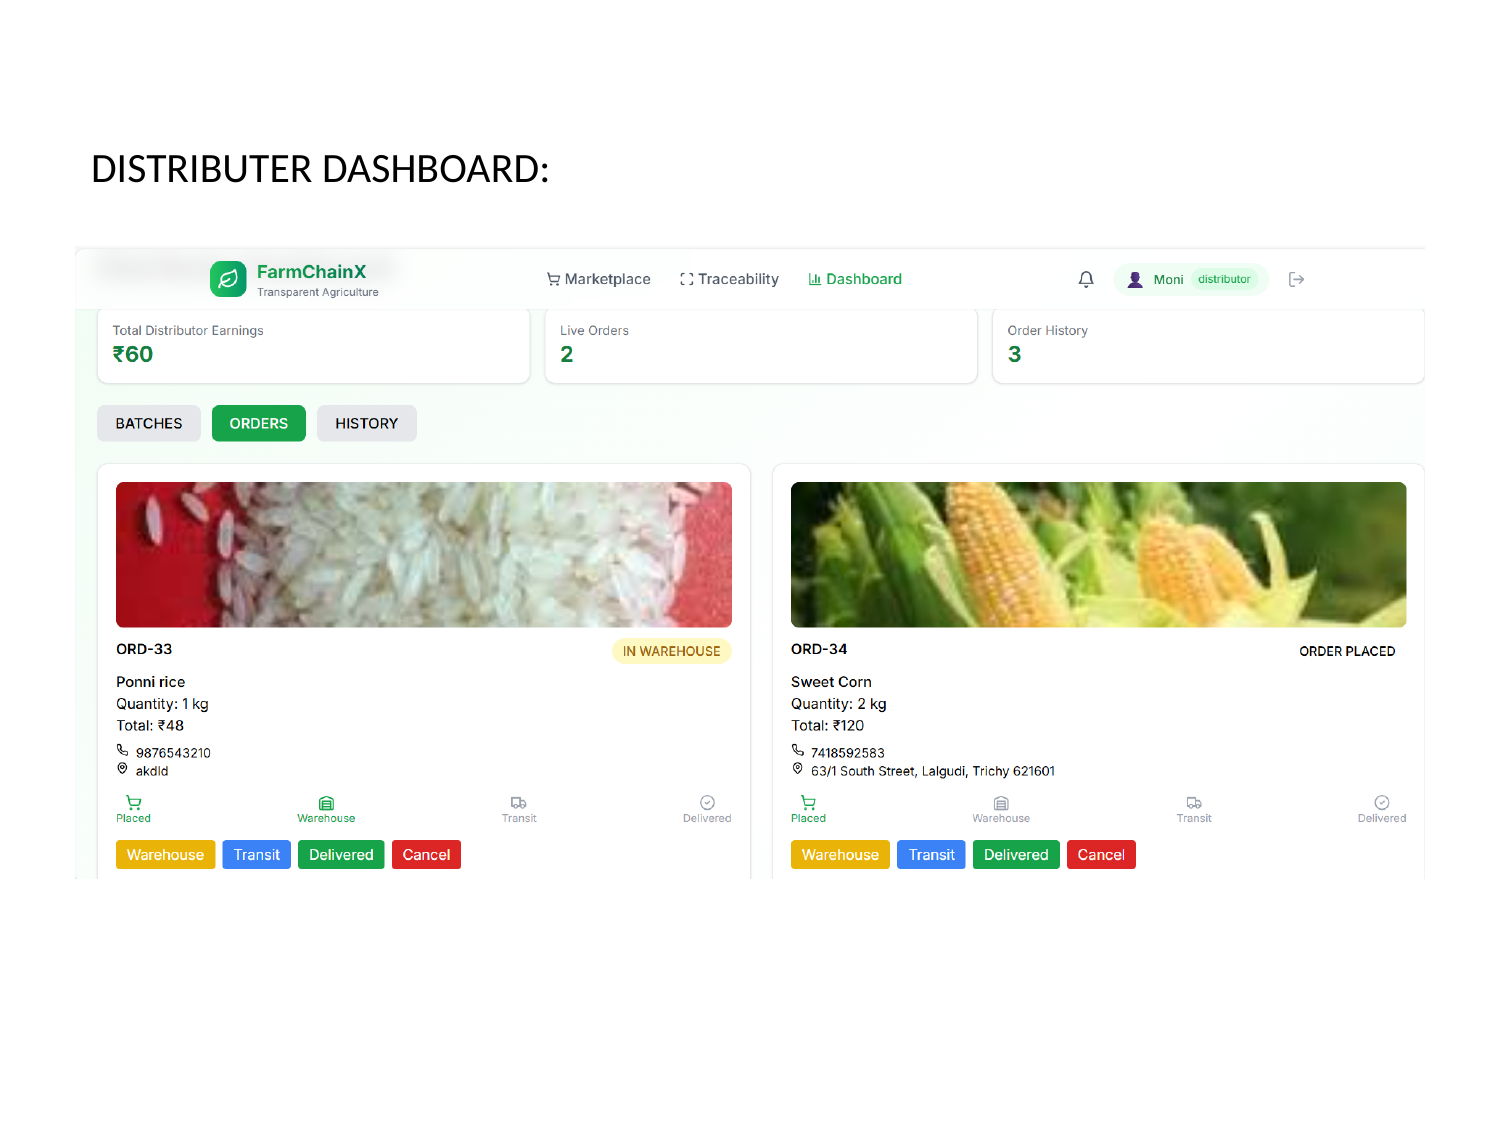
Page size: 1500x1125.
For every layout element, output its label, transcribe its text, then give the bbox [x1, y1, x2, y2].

title DISTRIBUTER DASHBOARD: [75, 110, 567, 222]
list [74, 245, 1426, 879]
